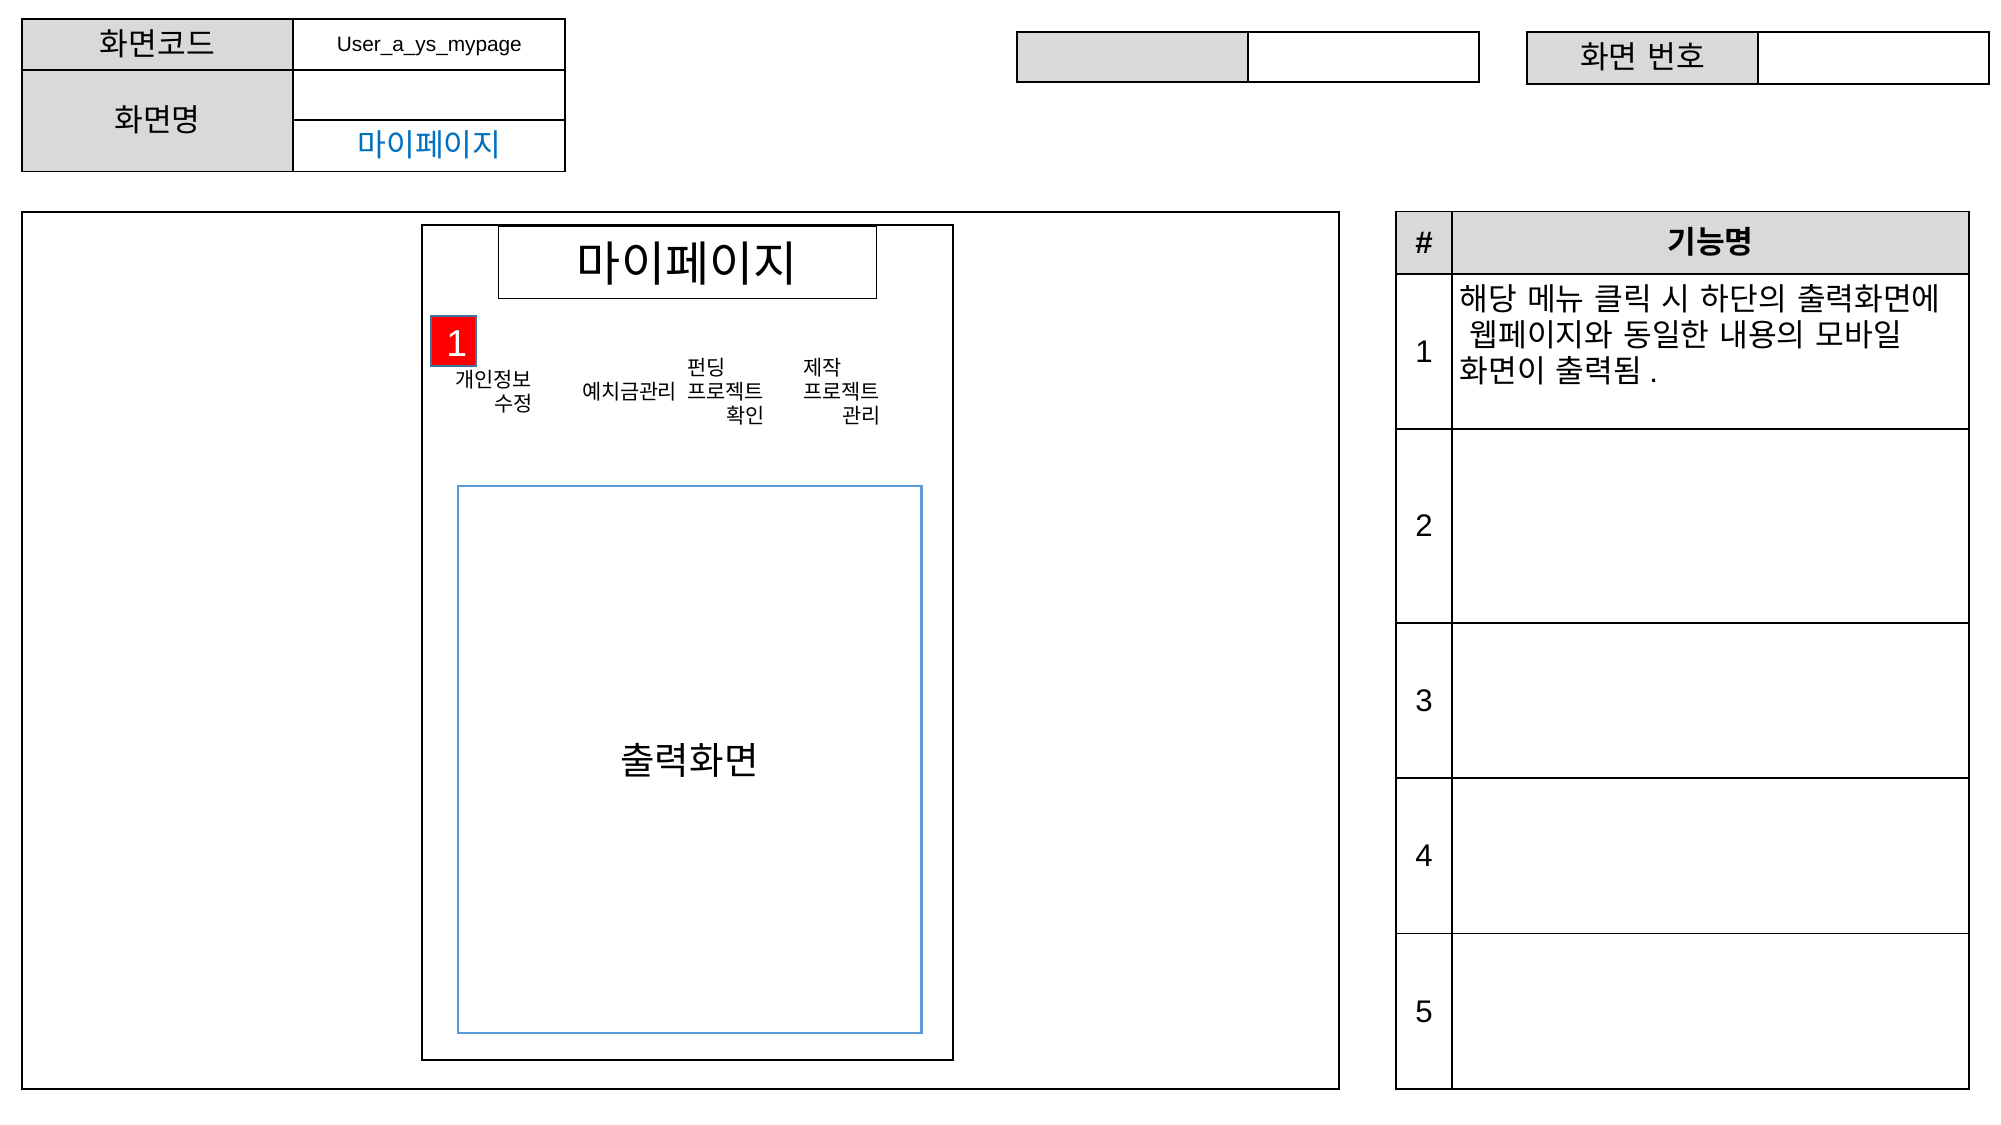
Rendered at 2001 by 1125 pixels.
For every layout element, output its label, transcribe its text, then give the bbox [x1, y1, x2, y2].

text_box [21, 211, 1340, 1090]
table_header [1018, 33, 1247, 81]
table_cell [1453, 430, 1968, 622]
table_header 제작 프로젝트 관리 [804, 354, 920, 431]
table_cell 4 [1397, 779, 1451, 933]
table_cell 2 [1397, 430, 1451, 622]
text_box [430, 310, 476, 372]
table_header 기능명 [1453, 212, 1968, 273]
table_cell 마이페이지 [294, 121, 564, 171]
table_cell [1453, 779, 1968, 933]
table_cell 해당 메뉴 클릭 시 하단의 출력화면에 웹페이지와 동일한 내용의 모바일 화면이 출력됨. [1453, 275, 1968, 428]
table_cell 3 [1397, 624, 1451, 777]
table_cell [294, 71, 564, 119]
text_box 출력화면 [457, 485, 922, 1034]
table_cell 5 [1397, 934, 1451, 1088]
table_header [1759, 33, 1988, 83]
table_header 개인정보 수정 [456, 354, 572, 431]
table_cell [1453, 934, 1968, 1088]
table_cell [1453, 624, 1968, 777]
text_box [421, 225, 954, 1061]
table_header # [1397, 212, 1451, 273]
table_header 펀딩 프로젝트 확인 [688, 354, 804, 431]
table_header 예치금관리 [572, 354, 688, 431]
table_header 화면코드 [23, 20, 292, 69]
table_cell 화면명 [23, 71, 292, 171]
table_header 화면 번호 [1528, 33, 1757, 83]
table_header User_a_ys_mypage [294, 20, 564, 69]
table_header [1249, 33, 1478, 81]
table_cell 1 [1397, 275, 1451, 428]
text_box 마이페이지 [498, 226, 877, 299]
